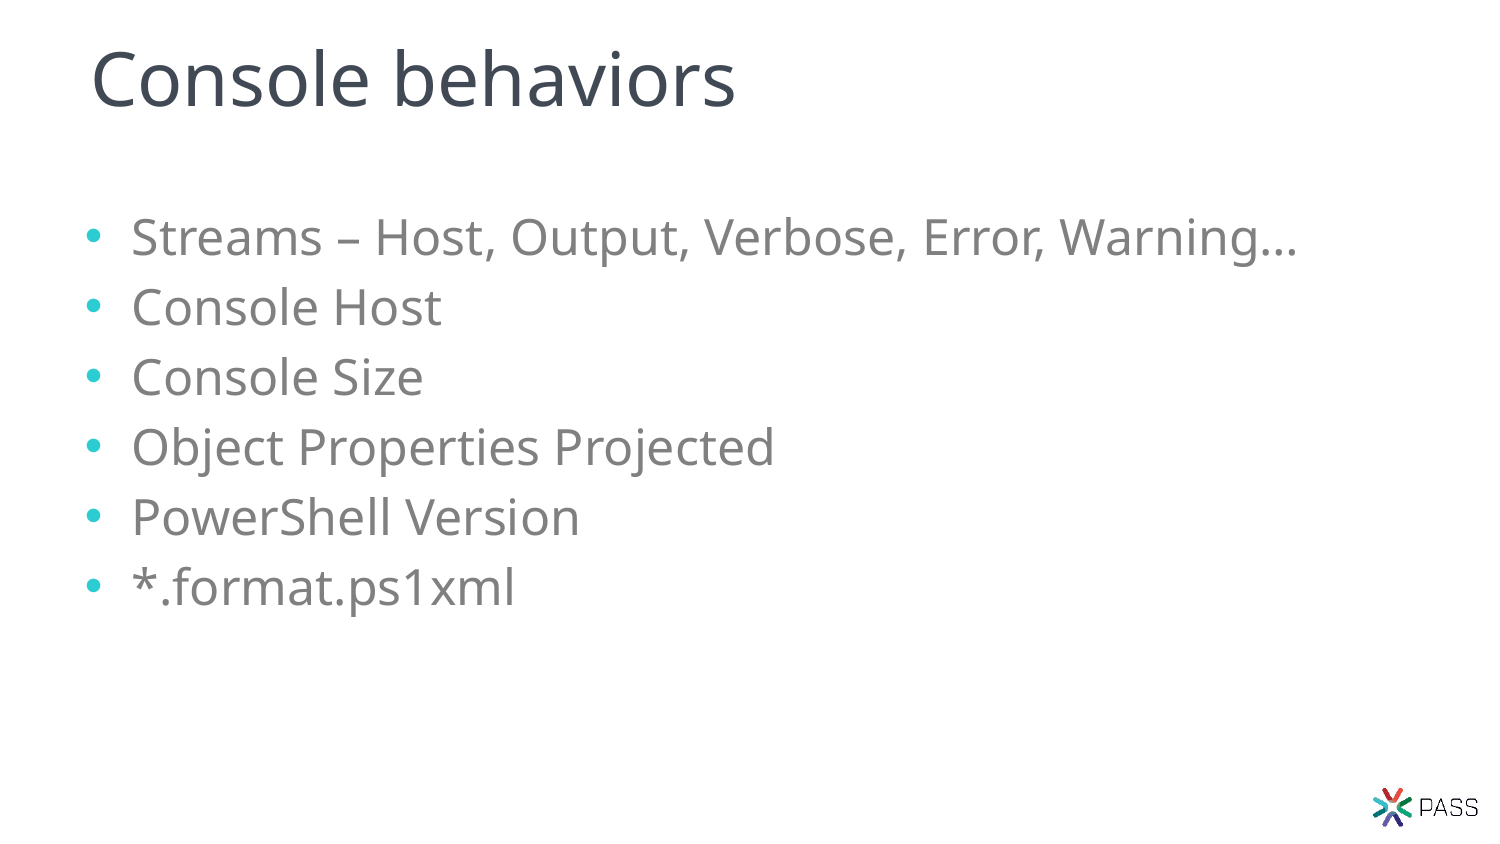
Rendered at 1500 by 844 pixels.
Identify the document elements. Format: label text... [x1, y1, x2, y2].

title Console behaviors [75, 41, 1425, 142]
picture [1371, 785, 1479, 829]
list Streams – Host, Output, Verbose, Error, Warning… Console Host Console Size Object Properties Projected PowerShell Version *.format.ps1xml [69, 198, 1425, 751]
